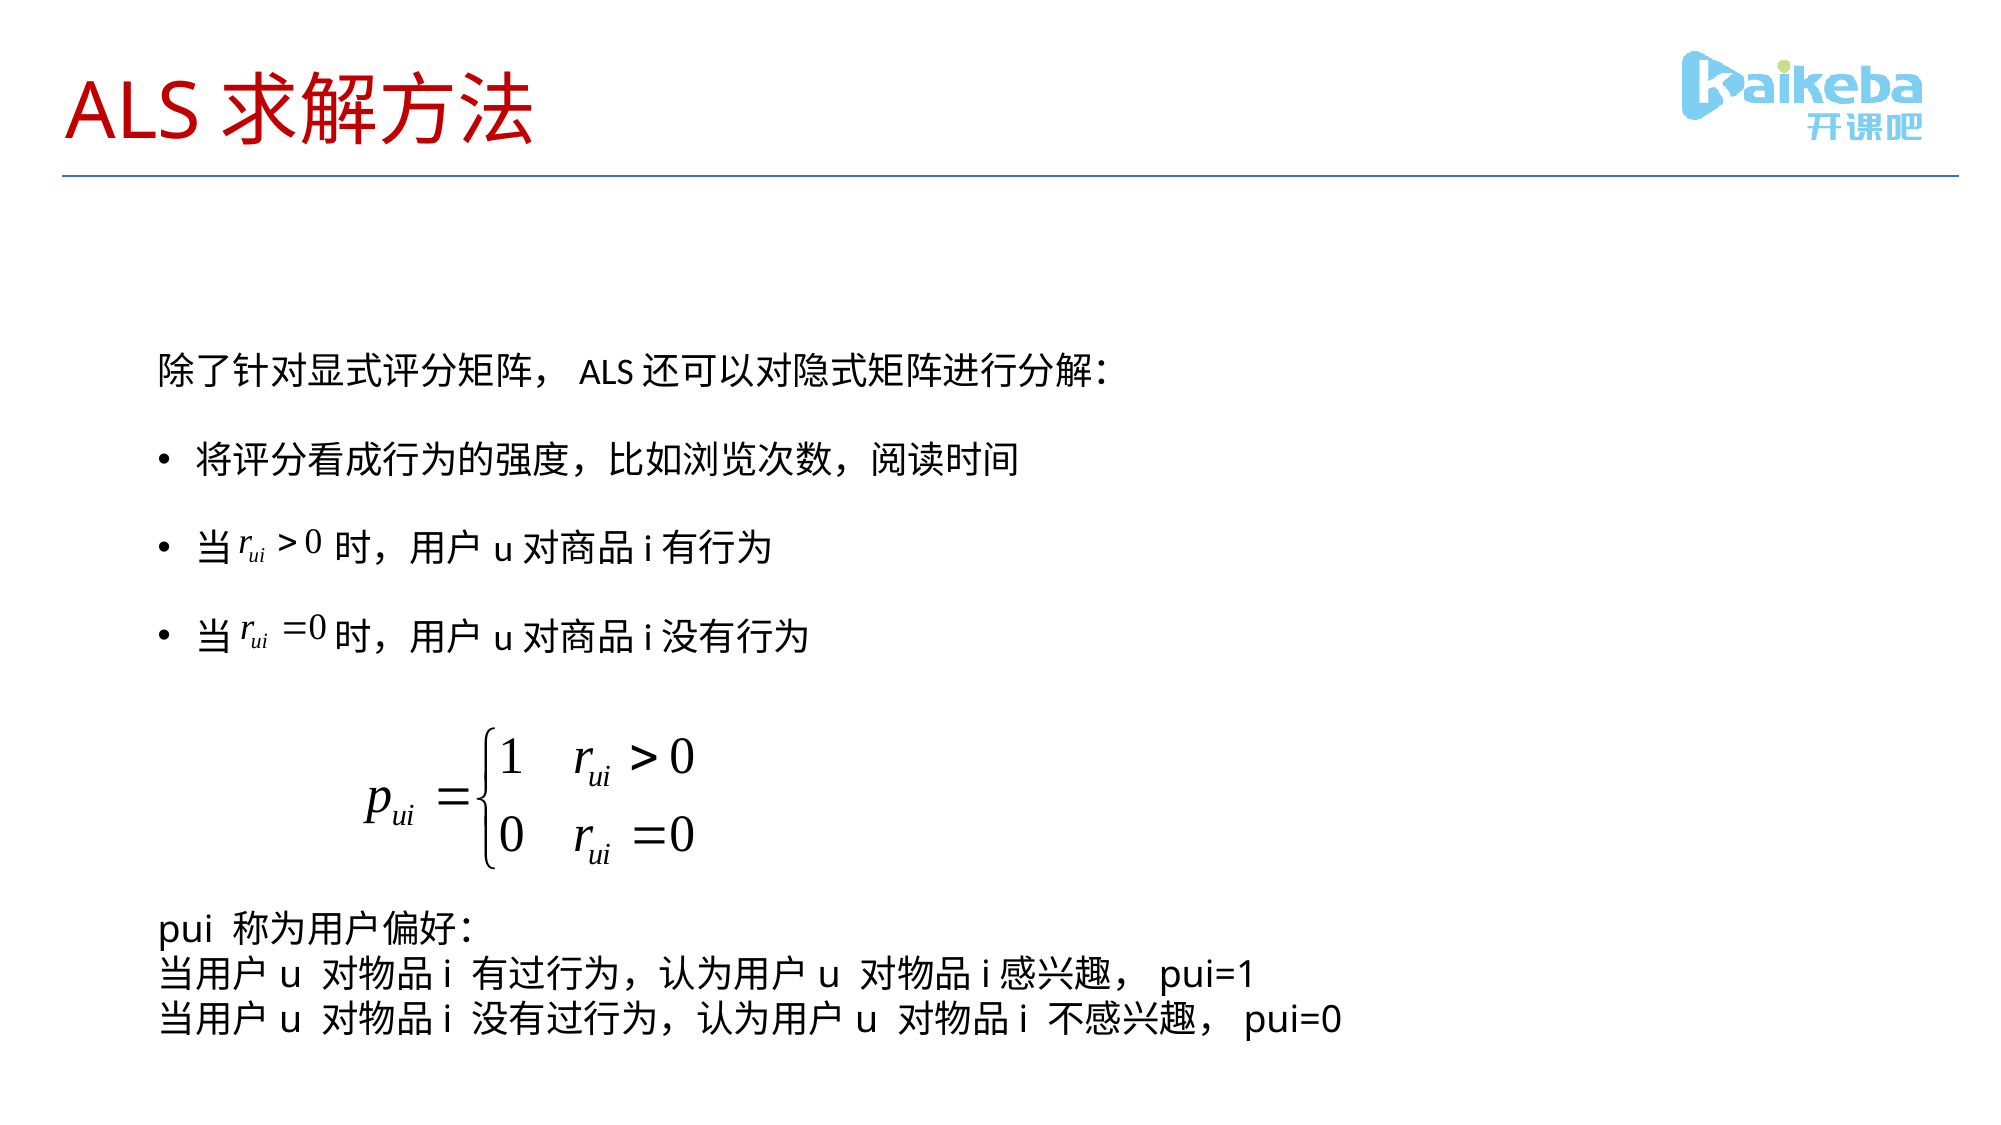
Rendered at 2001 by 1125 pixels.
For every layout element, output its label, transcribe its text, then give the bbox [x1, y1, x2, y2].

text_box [232, 516, 328, 572]
title ALS求解方法 [57, 59, 1728, 167]
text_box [351, 715, 706, 883]
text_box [234, 601, 333, 659]
text_box 除了针对显式评分矩阵，ALS还可以对隐式矩阵进行分解： 将评分看成行为的强度，比如浏览次数，阅读时间 当 时，用户u对商品i有行为 当 时，用户u对商品i没有行为 [150, 317, 1797, 969]
text_box 表示用户u 对item i 的评分 当 >0时，表示有评分，当=0时，表示没有评分， 表示用户u 的向量，k维列向量 表示item i 的向量，k维列向量 用户矩阵X，用户数为N 商品矩阵Y，商品数为M [1653, 21, 1950, 167]
text_box pui 称为用户偏好： 当用户u 对物品i 有过行为，认为用户u 对物品i感兴趣，pui=1 当用户u 对物品i 没有过行为，认为用户u 对物品i 不感兴趣，pui=0 [150, 897, 1494, 1047]
